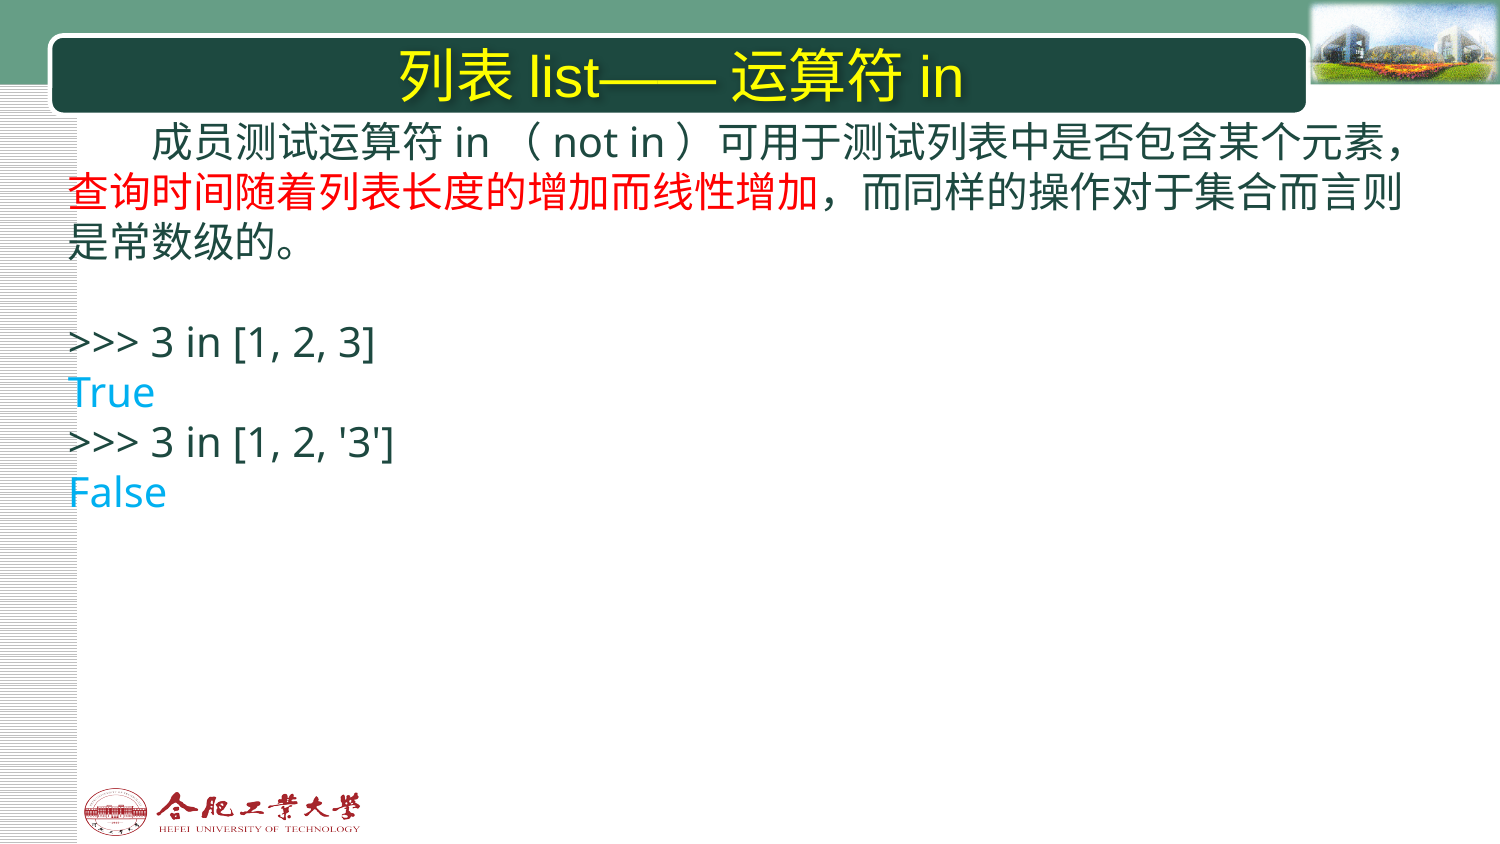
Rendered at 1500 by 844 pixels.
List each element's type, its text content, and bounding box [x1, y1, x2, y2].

picture [78, 785, 372, 841]
picture [1313, 6, 1495, 79]
text_box 成员测试运算符in（not in）可用于测试列表中是否包含某个元素，查询时间随着列表长度的增加而线性增加，而同样的操作对于集合而言则是常数级的。 >>> 3 in [1, 2, 3] True >>> 3 in [1, 2, '3'] False [53, 107, 1447, 523]
title 列表list——运算符in [75, 39, 1288, 107]
